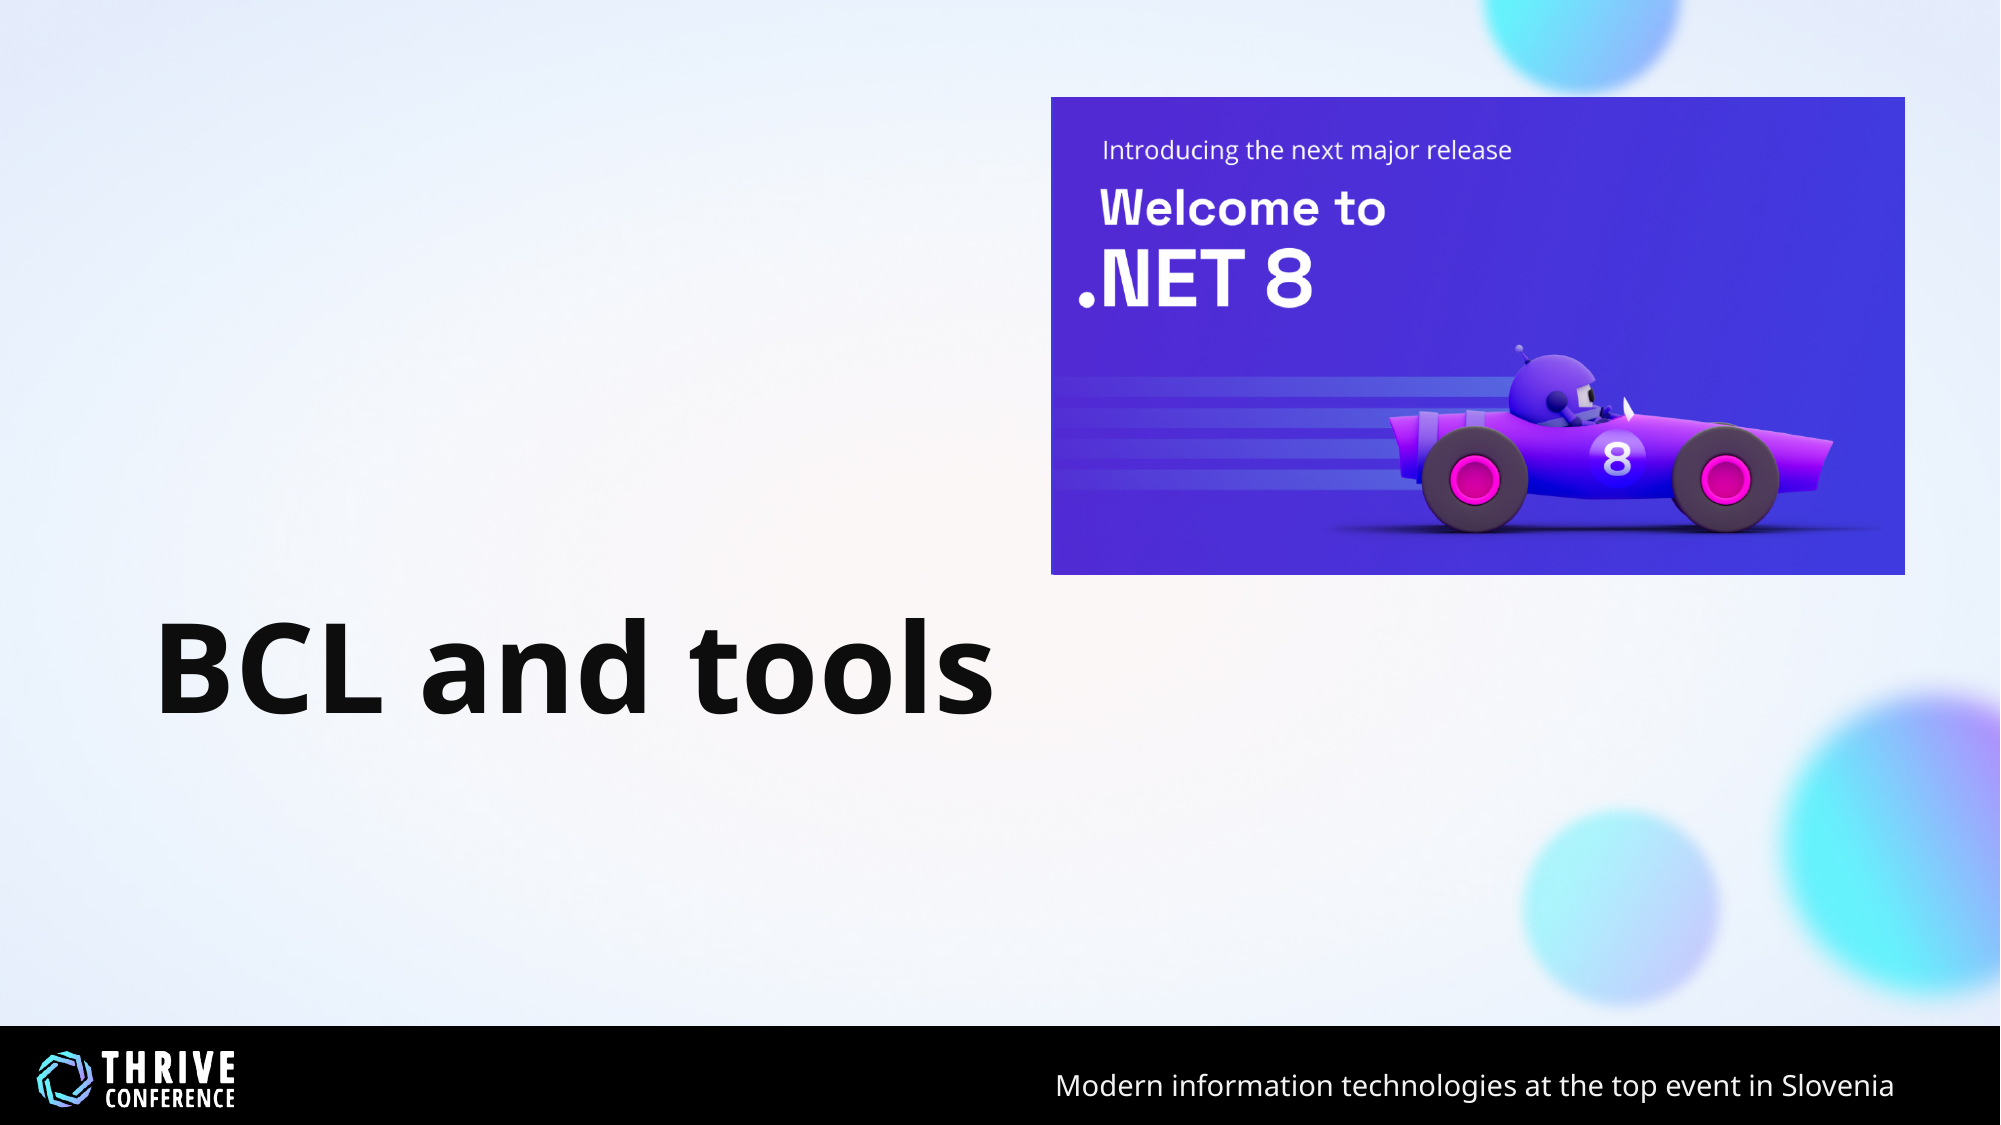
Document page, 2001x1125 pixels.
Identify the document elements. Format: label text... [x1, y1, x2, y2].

picture [35, 1051, 234, 1108]
title BCL and tools [136, 280, 1862, 749]
picture [0, 0, 2000, 1026]
